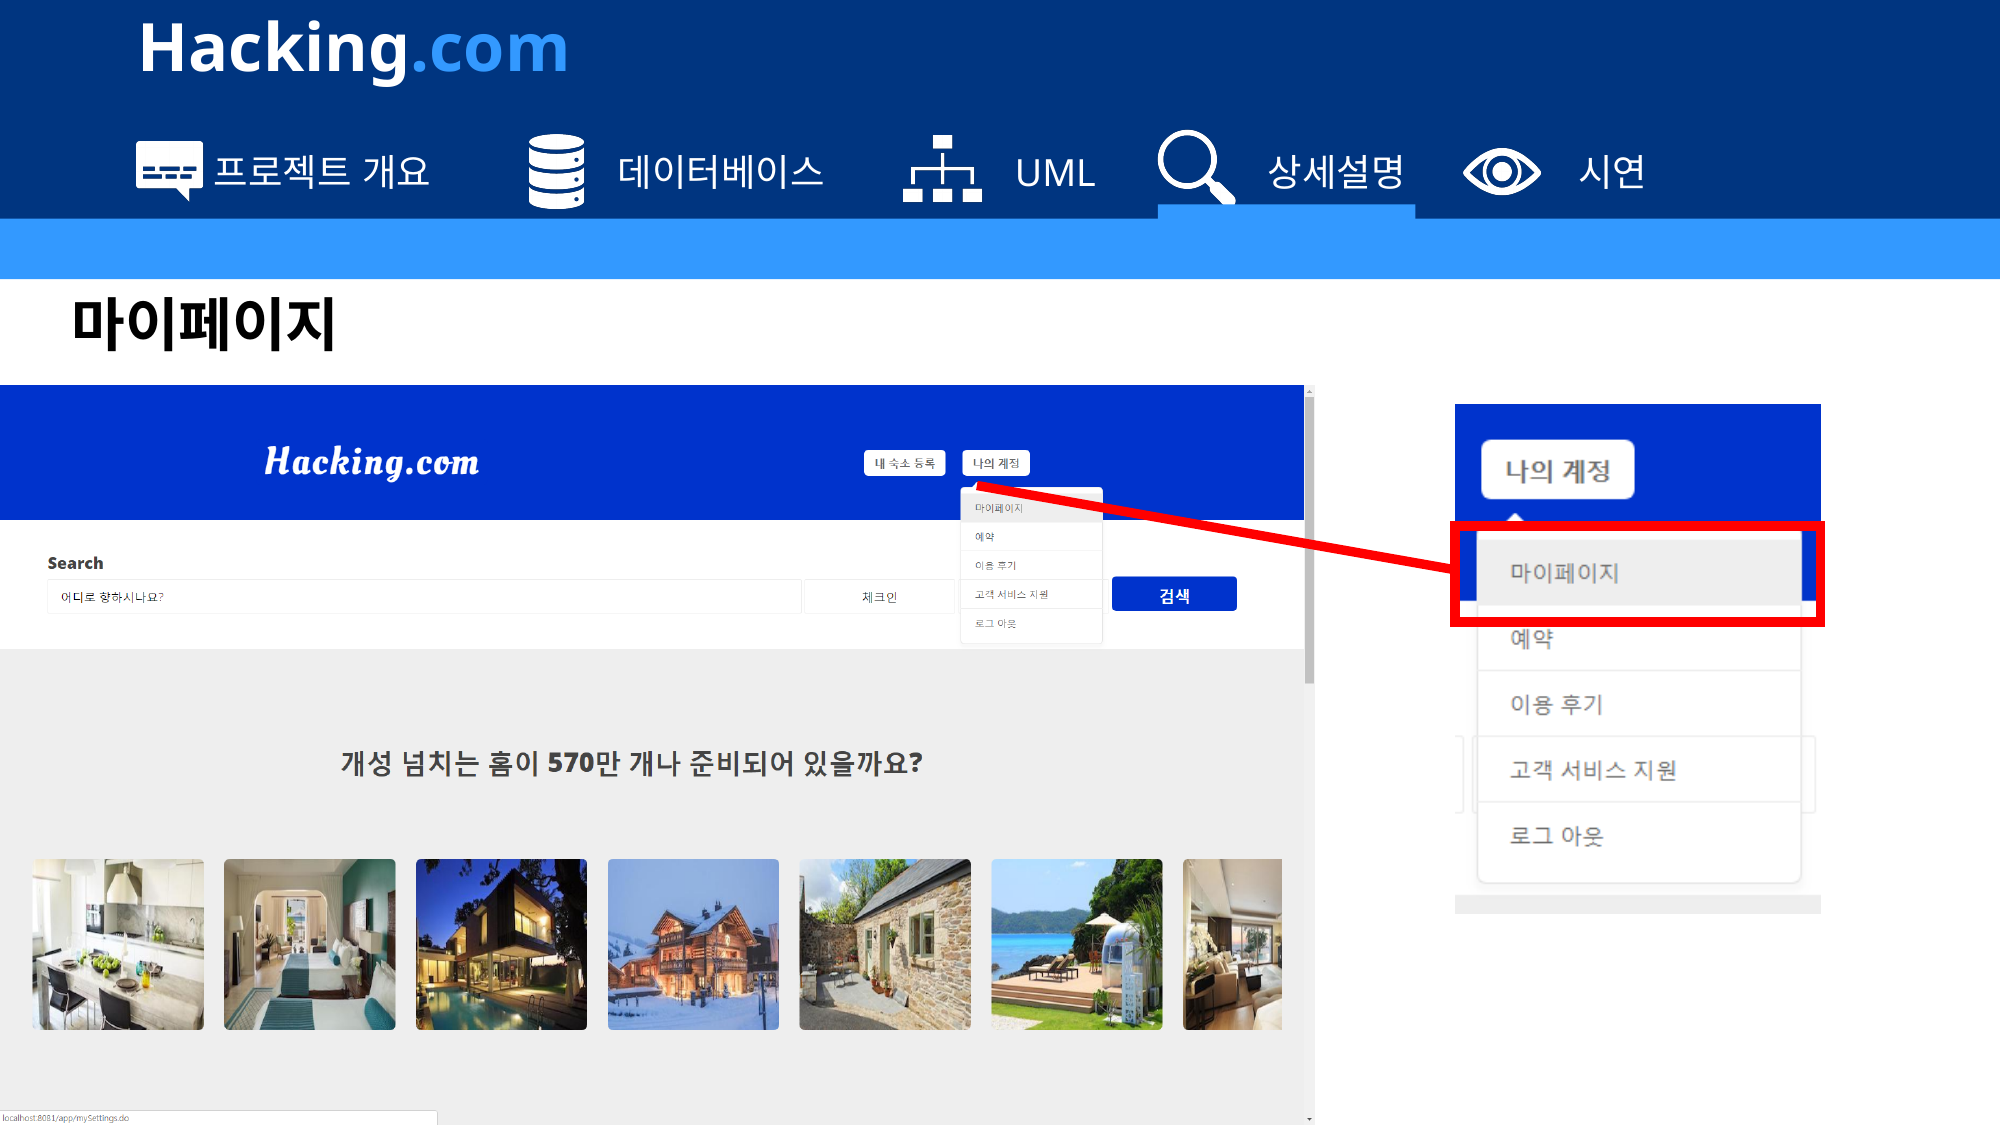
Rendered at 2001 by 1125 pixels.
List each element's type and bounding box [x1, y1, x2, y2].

text_box [0, 219, 2000, 366]
picture [0, 0, 2000, 219]
picture [1455, 404, 1821, 914]
text_box [1315, 544, 1453, 571]
picture [0, 385, 1315, 1125]
